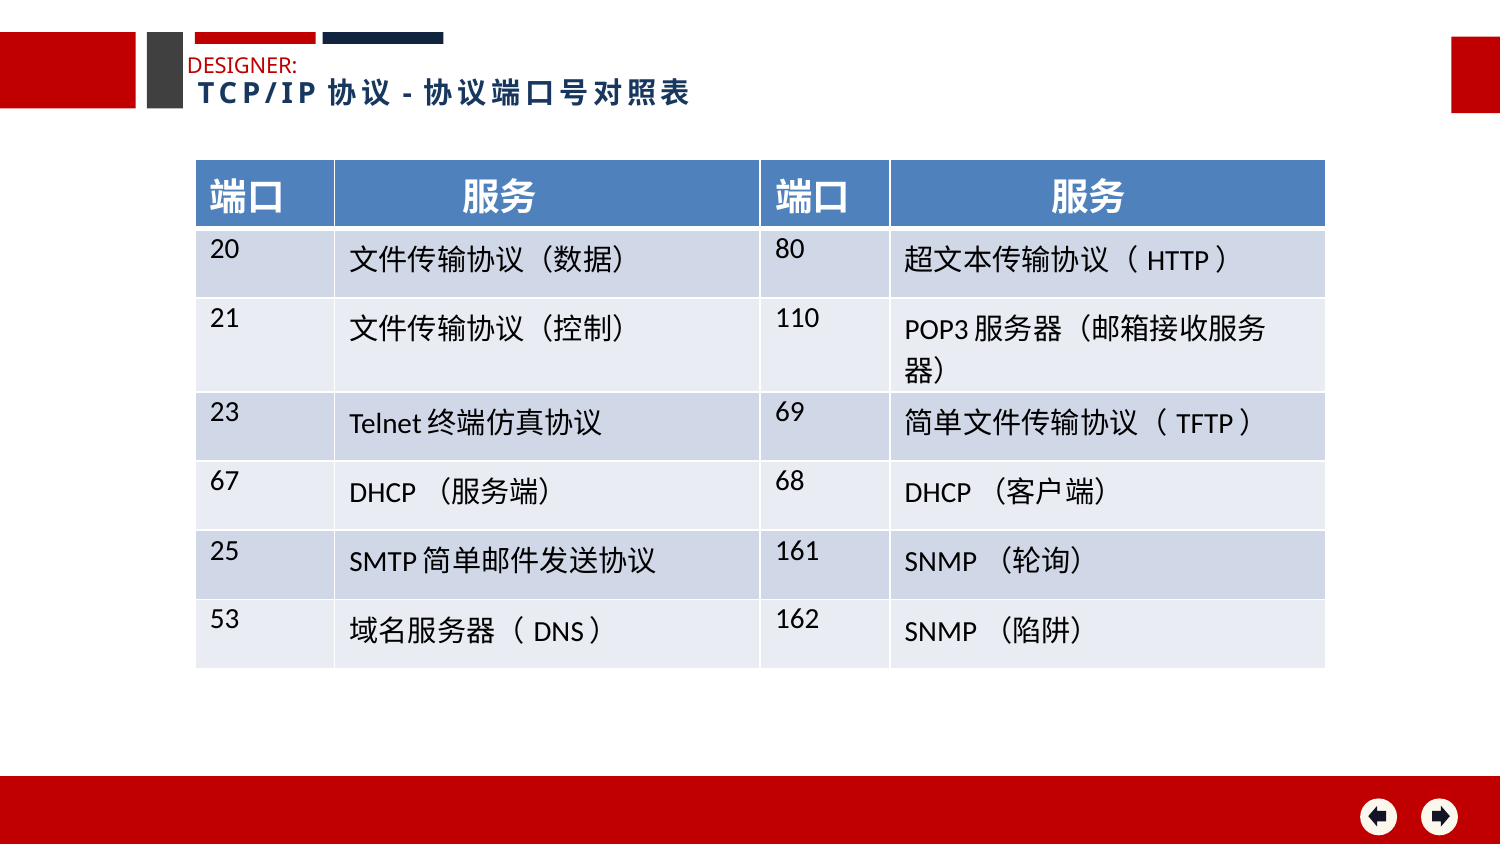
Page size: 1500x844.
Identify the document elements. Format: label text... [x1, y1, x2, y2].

table_cell SNMP（陷阱） [891, 600, 1325, 668]
table_header 服务 [891, 160, 1325, 226]
table_cell 161 [761, 531, 889, 599]
table_cell 域名服务器（DNS） [335, 600, 759, 668]
table_header 端口 [196, 160, 334, 226]
table_header 服务 [335, 160, 759, 226]
table_cell SMTP简单邮件发送协议 [335, 531, 759, 599]
table_cell 超文本传输协议（HTTP） [891, 231, 1325, 297]
table_cell 文件传输协议（控制） [335, 299, 759, 391]
table_cell 67 [196, 462, 334, 529]
table_cell DHCP（服务端） [335, 462, 759, 529]
table_cell 21 [196, 299, 334, 391]
table_cell 68 [761, 462, 889, 529]
table_cell POP3服务器（邮箱接收服务器） [891, 299, 1325, 391]
table_cell SNMP（轮询） [891, 531, 1325, 599]
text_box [194, 31, 444, 45]
table_cell 110 [761, 299, 889, 391]
table_cell 简单文件传输协议（TFTP） [891, 393, 1325, 460]
text_box DESIGNER: [172, 43, 313, 85]
table_cell 69 [761, 393, 889, 460]
table_cell 53 [196, 600, 334, 668]
table_cell Telnet终端仿真协议 [335, 393, 759, 460]
table_header 端口 [761, 160, 889, 226]
table_cell 文件传输协议（数据） [335, 231, 759, 297]
table_cell 80 [761, 231, 889, 297]
text_box TCP/IP协议-协议端口号对照表 [182, 67, 933, 153]
table_cell DHCP（客户端） [891, 462, 1325, 529]
table_cell 23 [196, 393, 334, 460]
table_cell 20 [196, 231, 334, 297]
table_cell 25 [196, 531, 334, 599]
table_cell 162 [761, 600, 889, 668]
